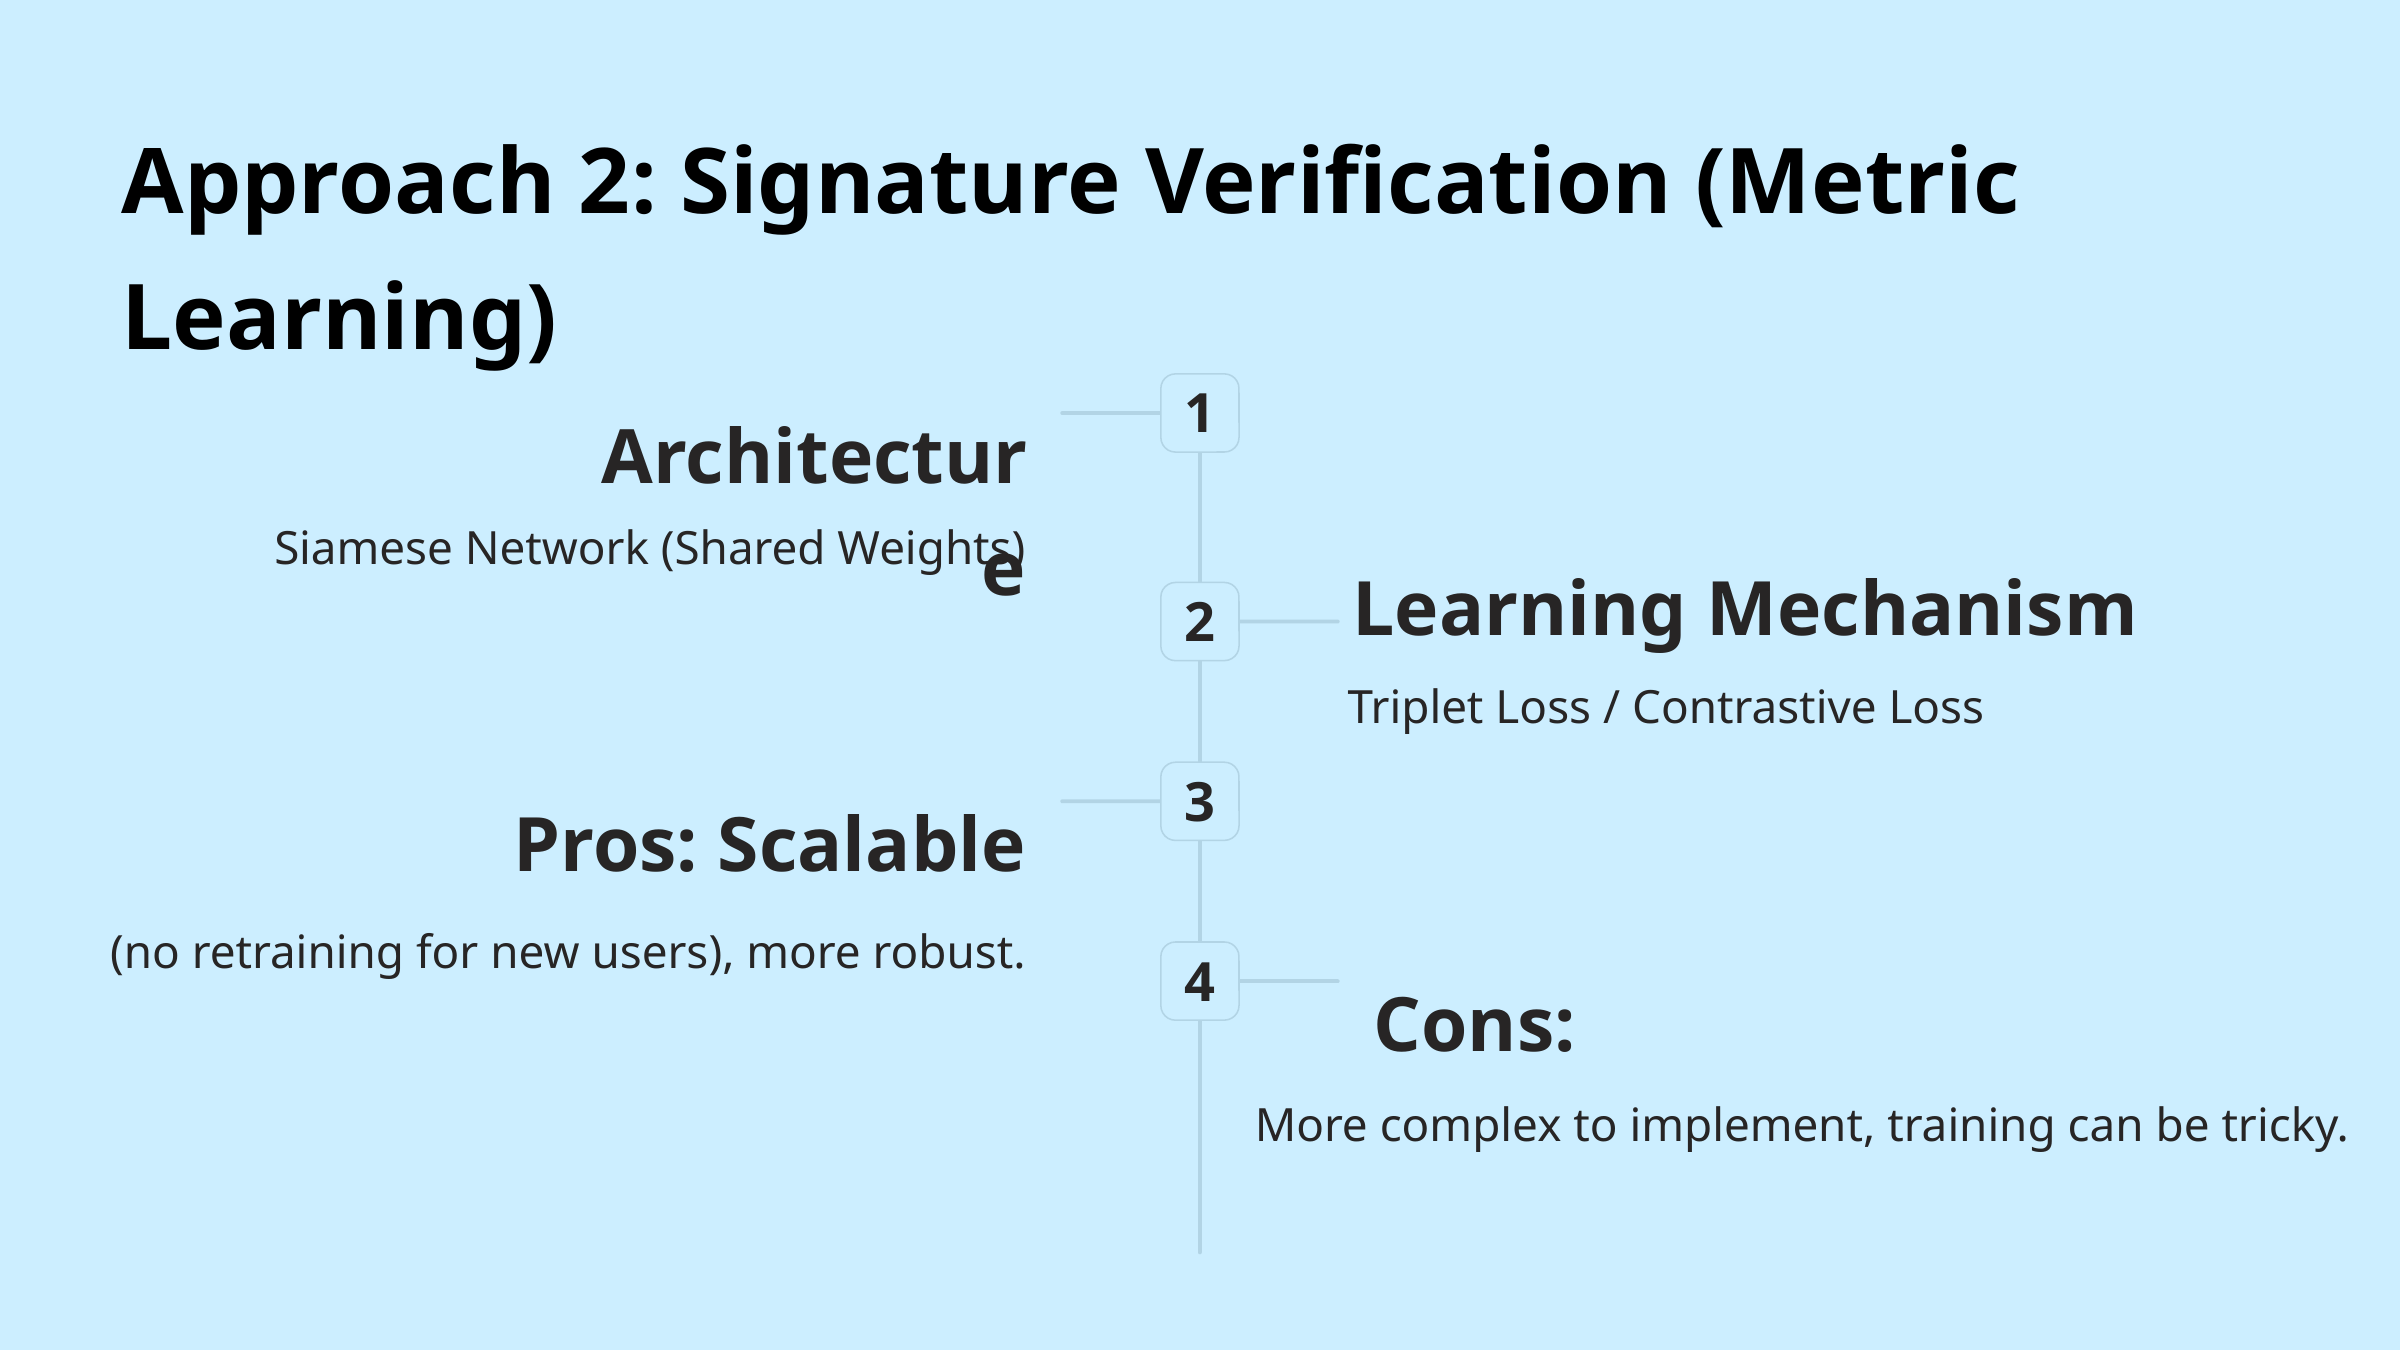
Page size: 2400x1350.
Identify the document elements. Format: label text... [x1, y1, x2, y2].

text_box Architecture [569, 385, 1027, 443]
text_box Triplet Loss / Contrastive Loss [1347, 644, 2253, 735]
text_box (no retraining for new users), more robust. [0, 889, 1027, 980]
text_box [1060, 799, 1160, 804]
text_box [1198, 453, 1202, 582]
text_box [1160, 941, 1240, 1021]
text_box [1160, 582, 1240, 661]
text_box Cons: [1373, 953, 1830, 1011]
text_box Approach 2: Signature Verification (Metric Learning) [121, 95, 2332, 210]
text_box Siamese Network (Shared Weights) [121, 485, 1027, 576]
text_box [1060, 411, 1160, 415]
text_box [1160, 373, 1240, 453]
text_box Pros: Scalable [197, 774, 1027, 832]
text_box [1198, 841, 1202, 941]
text_box [1160, 762, 1240, 841]
text_box [1240, 619, 1340, 624]
text_box [1240, 979, 1340, 983]
text_box 2 [1172, 587, 1228, 656]
text_box 4 [1172, 946, 1228, 1016]
text_box 3 [1172, 767, 1228, 836]
text_box Learning Mechanism [1352, 537, 2344, 595]
text_box [1198, 1021, 1202, 1255]
text_box [1198, 661, 1202, 762]
text_box More complex to implement, training can be tricky. [1254, 1063, 2379, 1200]
text_box 1 [1172, 378, 1228, 448]
